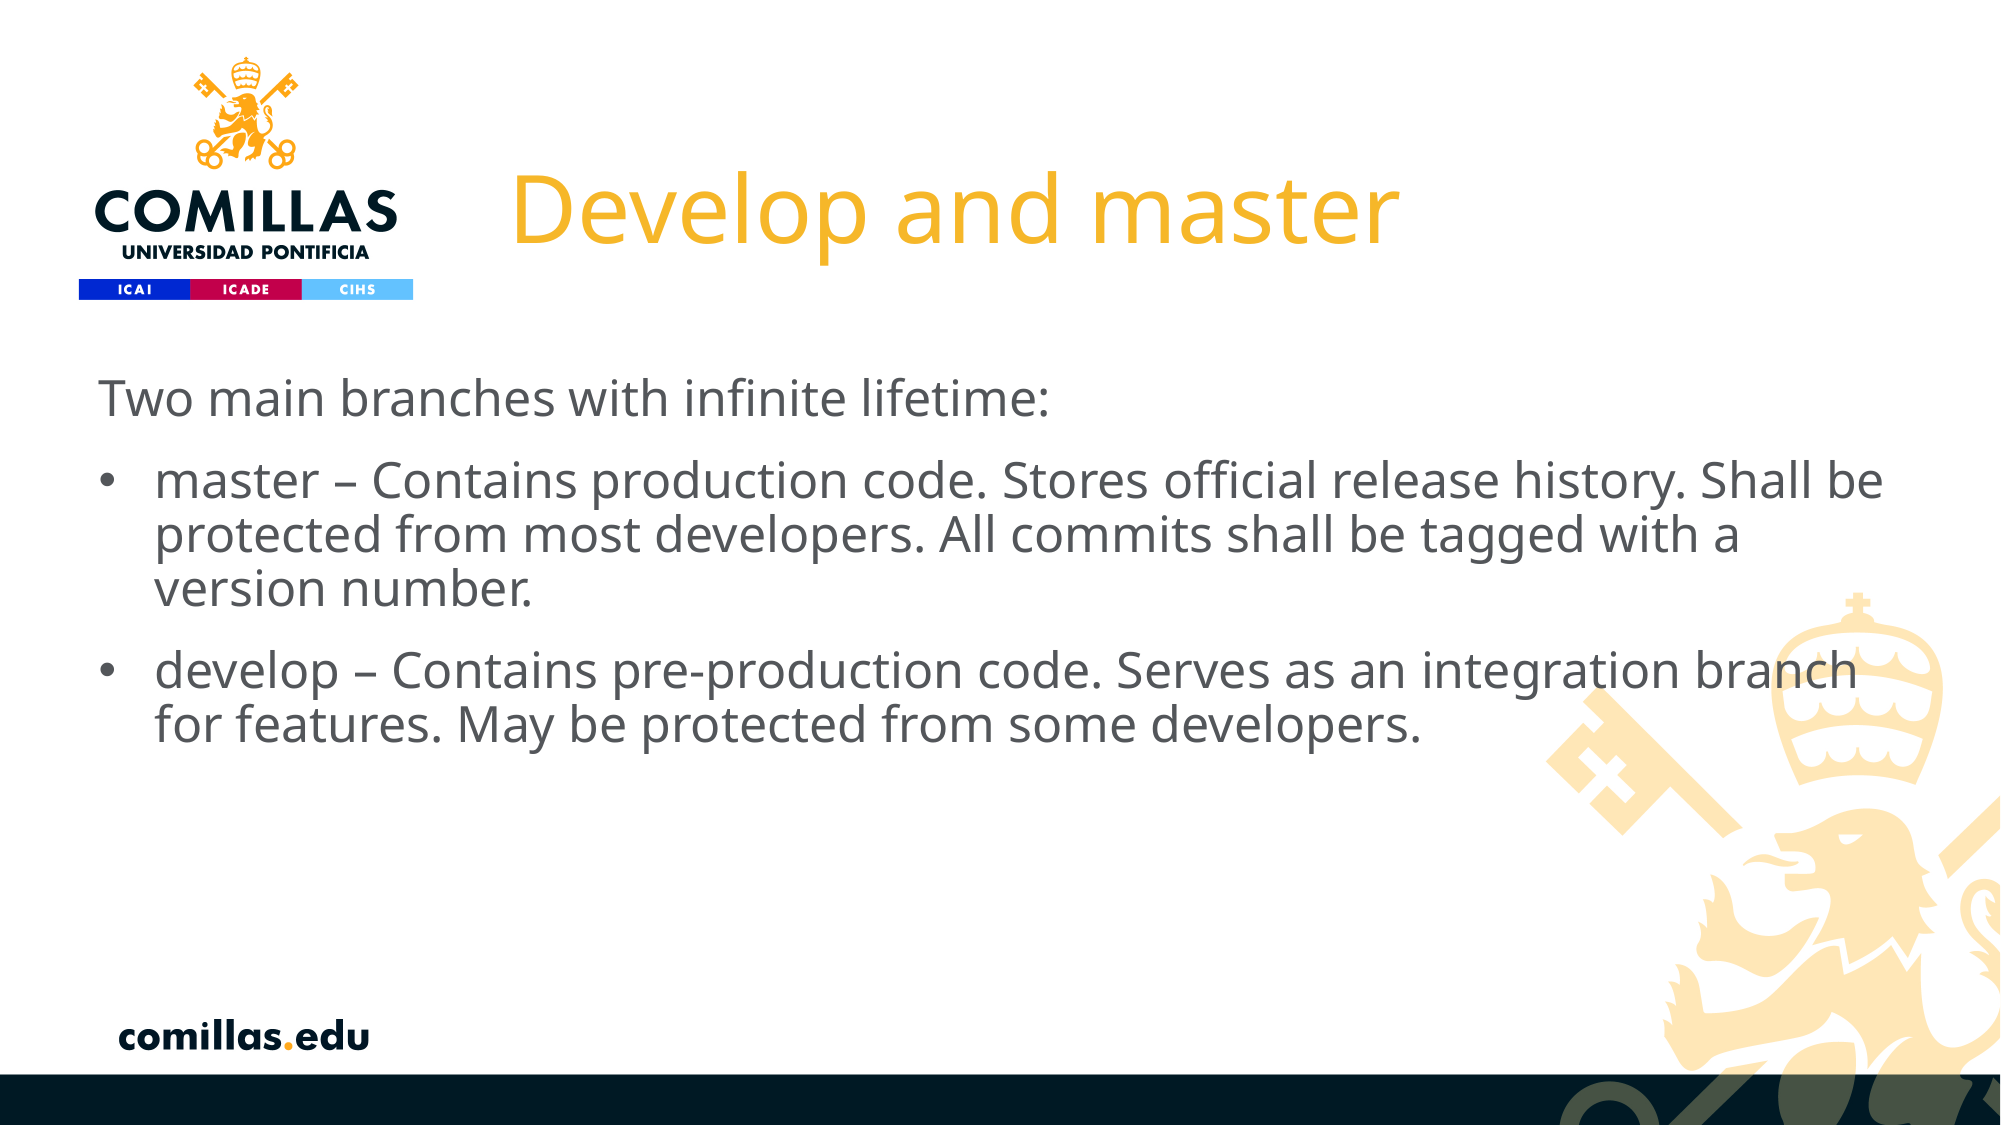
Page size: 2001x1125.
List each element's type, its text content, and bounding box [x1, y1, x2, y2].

list Two main branches with infinite lifetime: master – Contains production code. Stores official release history. Shall be protected from most developers. All commits shall be tagged with a version number. develop – Contains pre-production code. Serves as an integration branch for features. May be protected from some developers. [83, 366, 1926, 965]
title Develop and master [494, 52, 1942, 300]
picture [0, 0, 2001, 1125]
